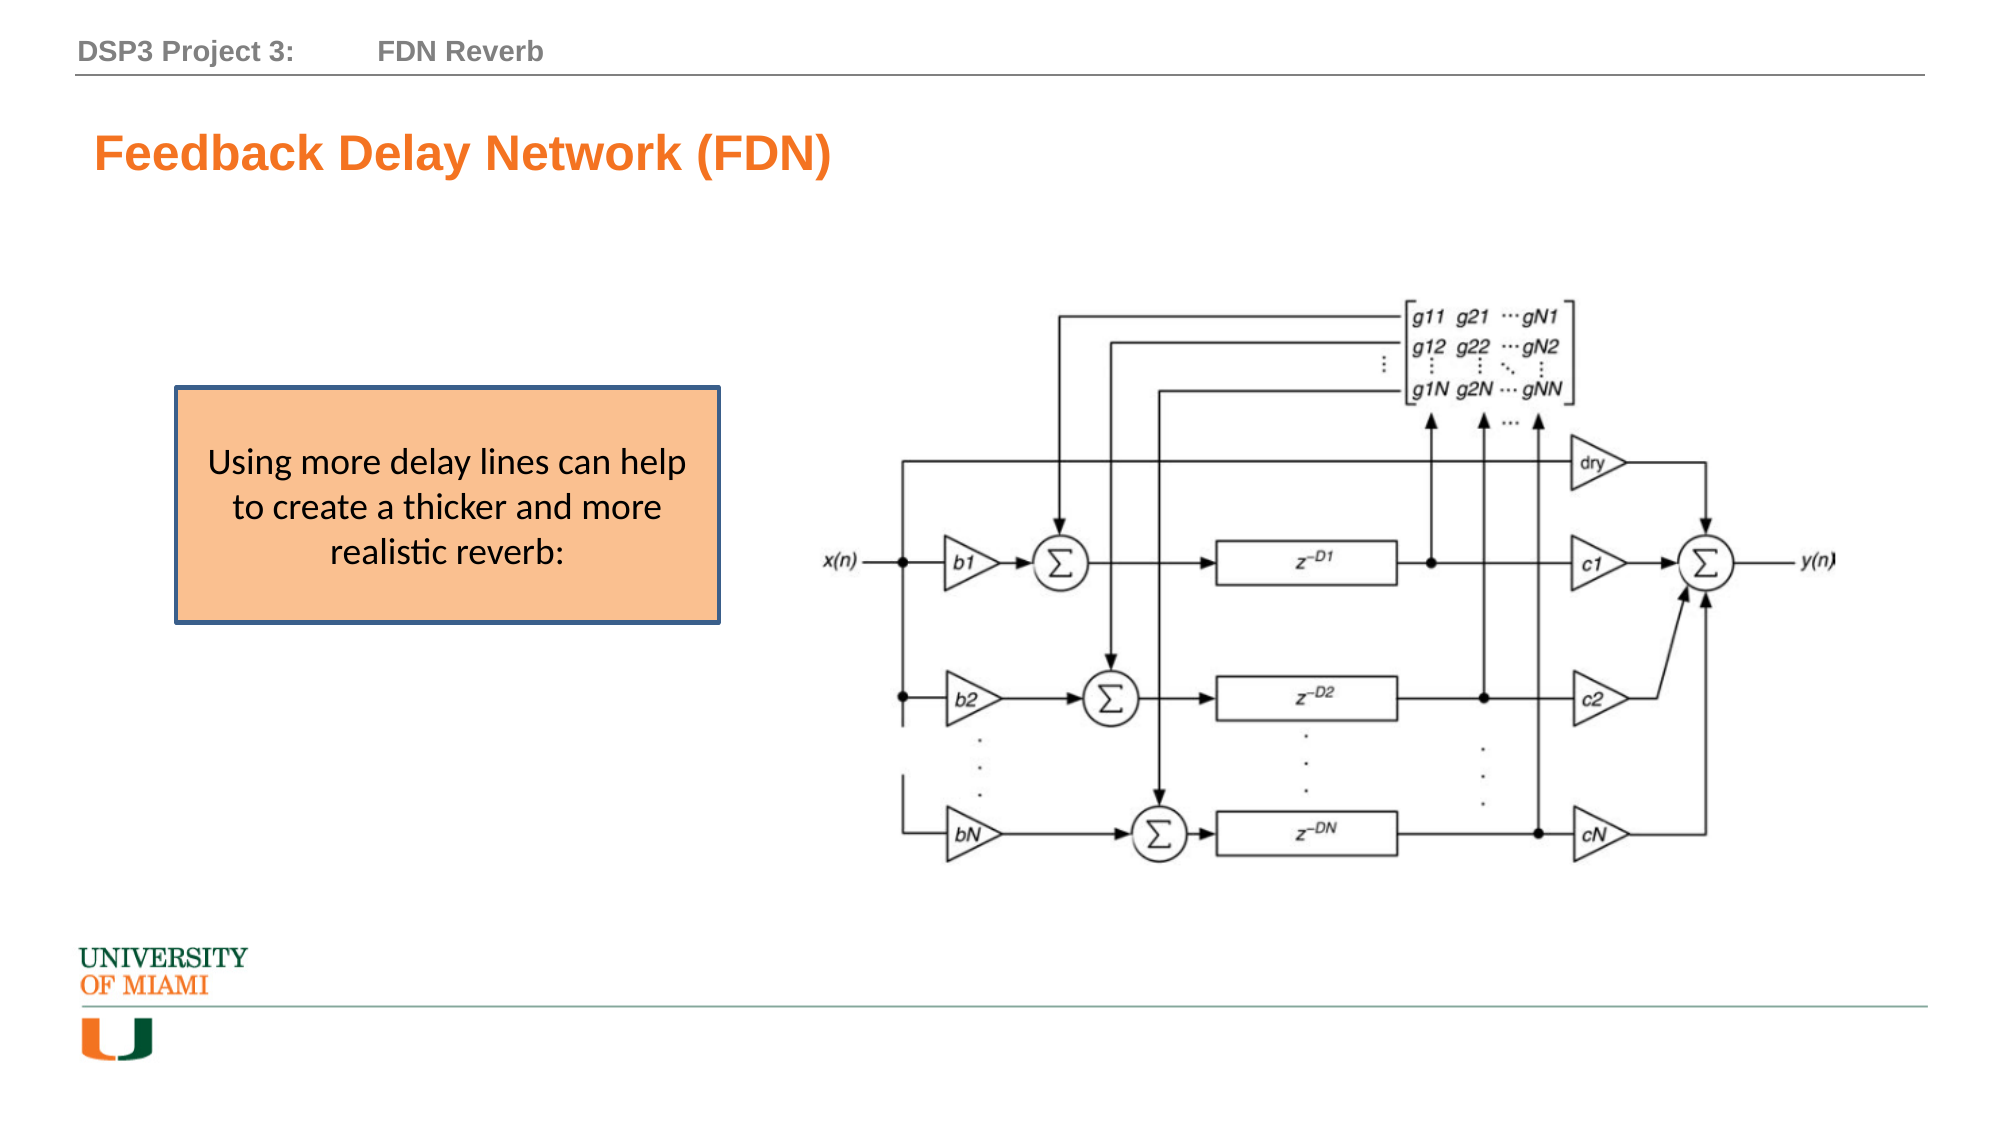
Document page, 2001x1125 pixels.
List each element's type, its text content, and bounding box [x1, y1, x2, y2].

text_box DSP3 Project 3: FDN Reverb [62, 24, 1375, 75]
picture [799, 287, 1884, 883]
text_box Feedback Delay Network (FDN) [79, 112, 975, 188]
text_box Using more delay lines can help to create a thicker and more realistic reverb: [174, 385, 721, 625]
picture [0, 924, 2000, 1125]
